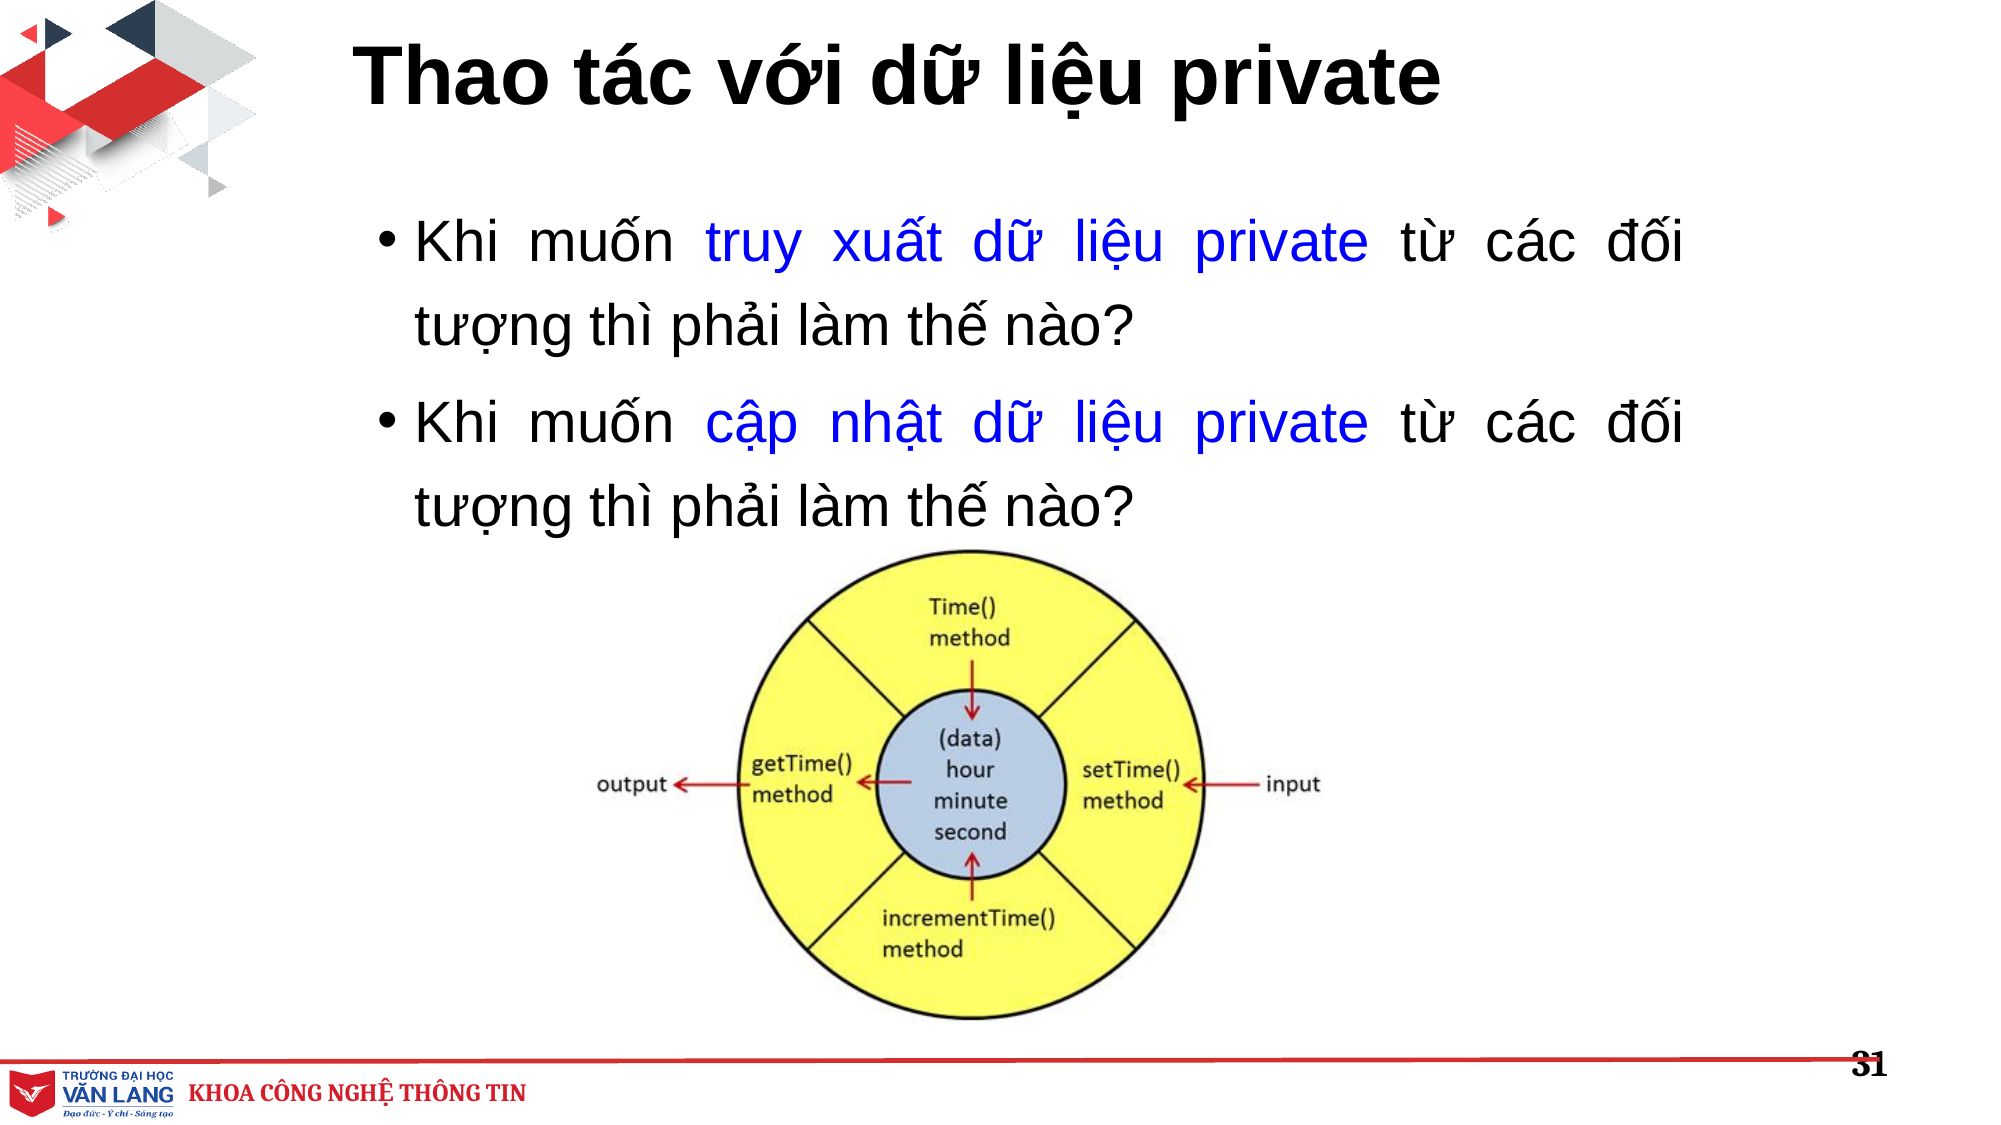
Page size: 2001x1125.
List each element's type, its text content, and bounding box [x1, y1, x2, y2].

picture [0, 0, 256, 233]
picture [8, 1069, 173, 1118]
title Thao tác với dữ liệu private [337, 24, 1750, 138]
list Khi muốn truy xuất dữ liệu private từ các đối tượng thì phải làm thế nào? Khi muốn cập nhật dữ liệu private từ các đối tượng thì phải làm thế nào? [362, 182, 1700, 1063]
picture [579, 547, 1347, 1023]
